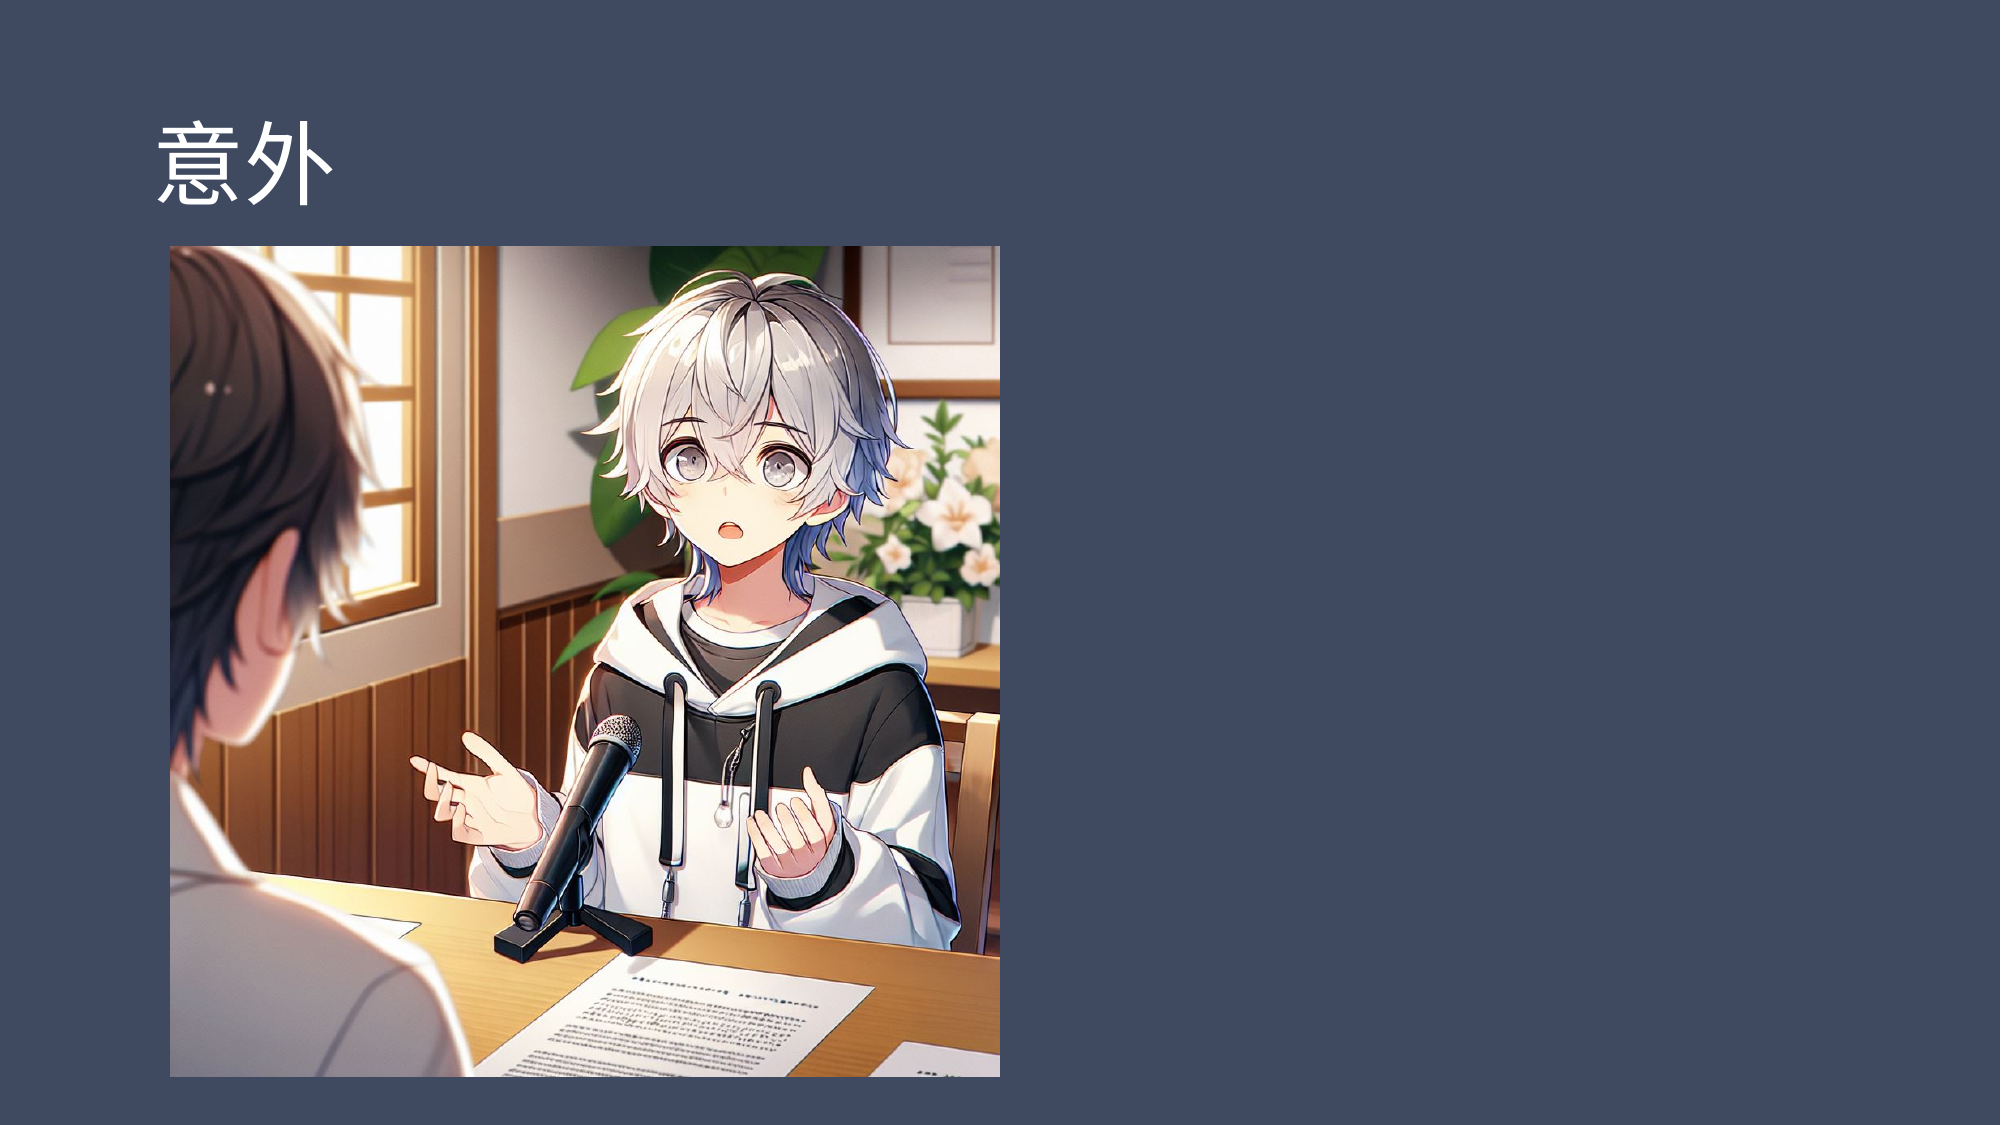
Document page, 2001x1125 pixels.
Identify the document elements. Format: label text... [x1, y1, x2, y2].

title 意外 [137, 59, 1863, 278]
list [169, 246, 1001, 1077]
